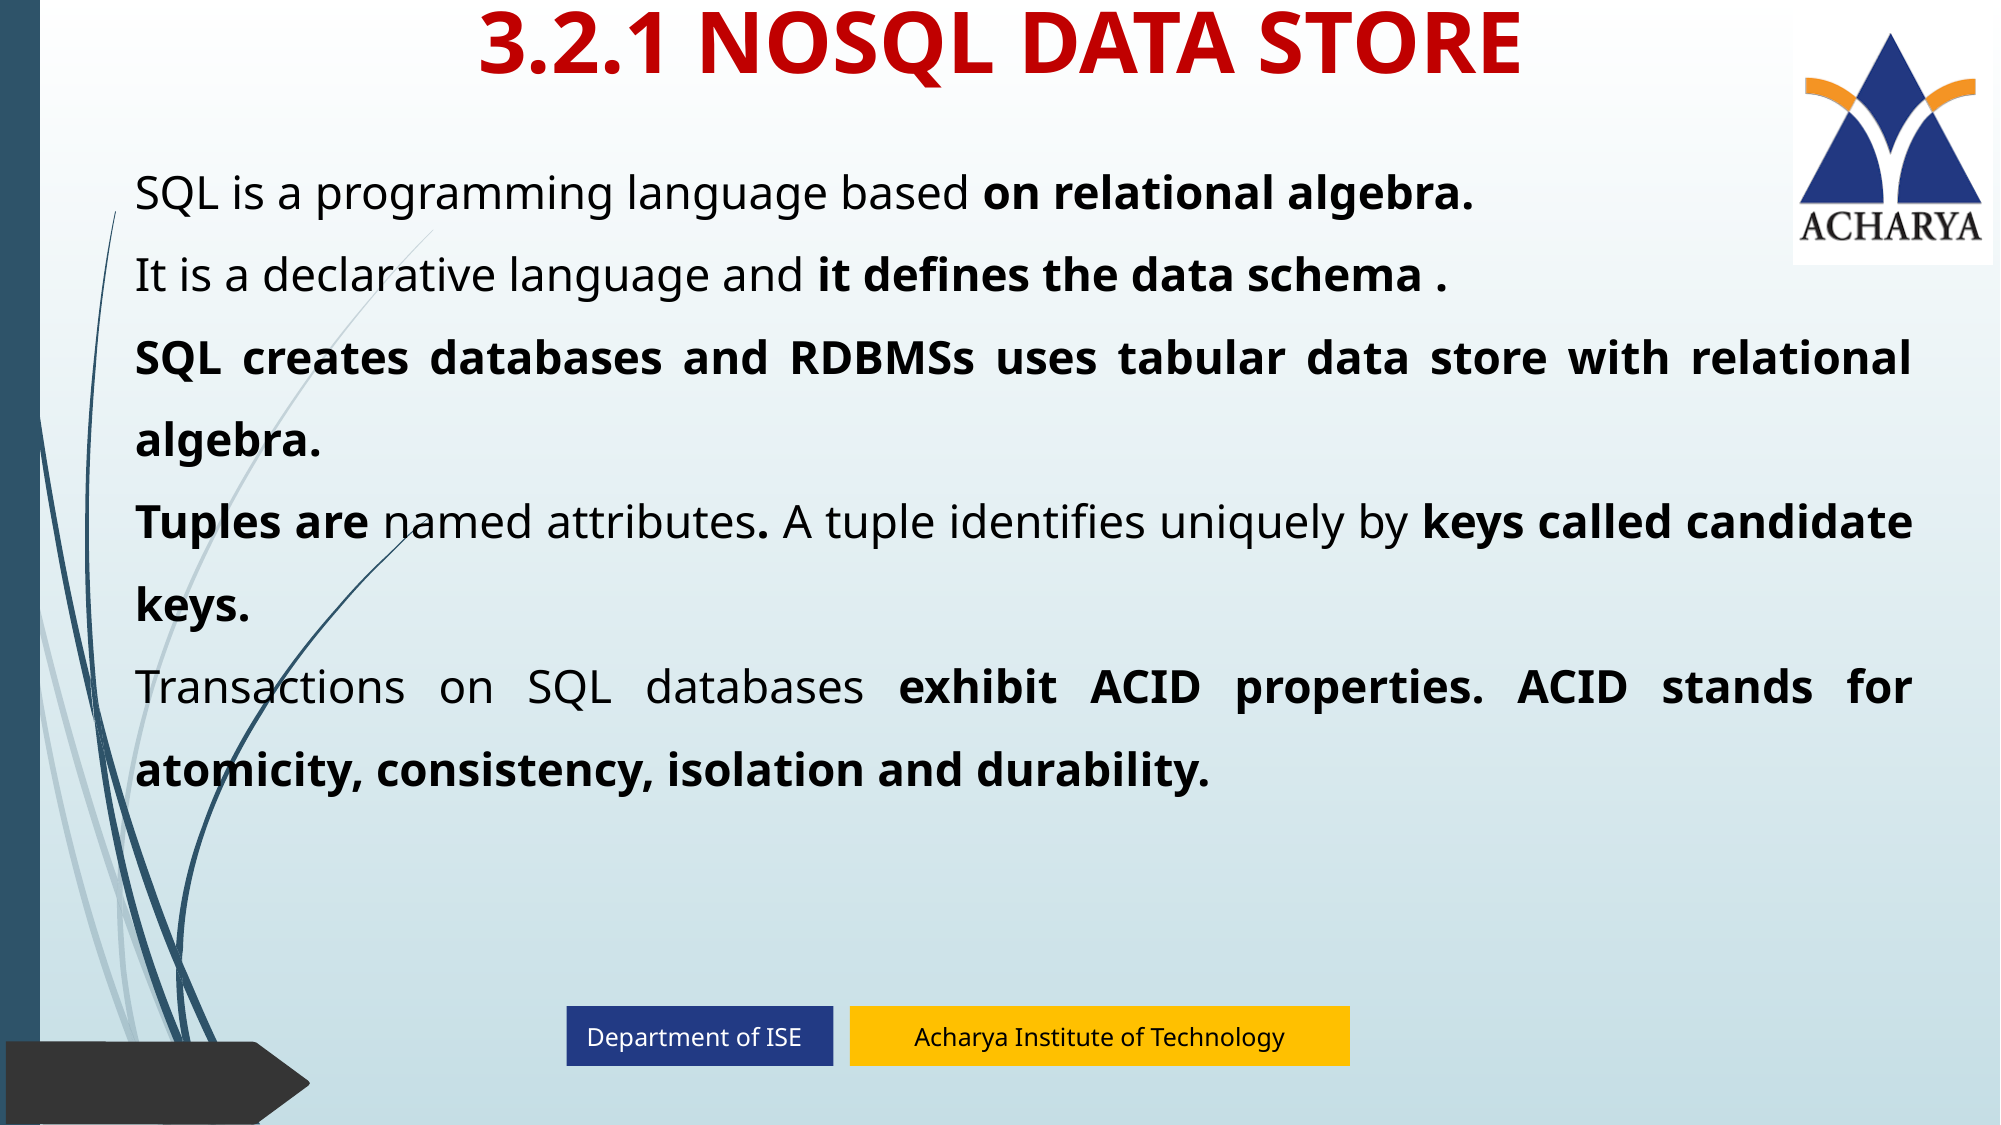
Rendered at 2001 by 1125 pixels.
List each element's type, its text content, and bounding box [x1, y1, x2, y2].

title 3.2.1 NOSQL DATA STORE [22, 0, 1982, 157]
list SQL is a programming language based on relational algebra. It is a declarative language and it defines the data schema . SQL creates databases and RDBMSs uses tabular data store with relational algebra. Tuples are named attributes. A tuple identifies uniquely by keys called candidate keys. Transactions on SQL databases exhibit ACID properties. ACID stands for atomicity, consistency, isolation and durability. [134, 136, 1914, 989]
